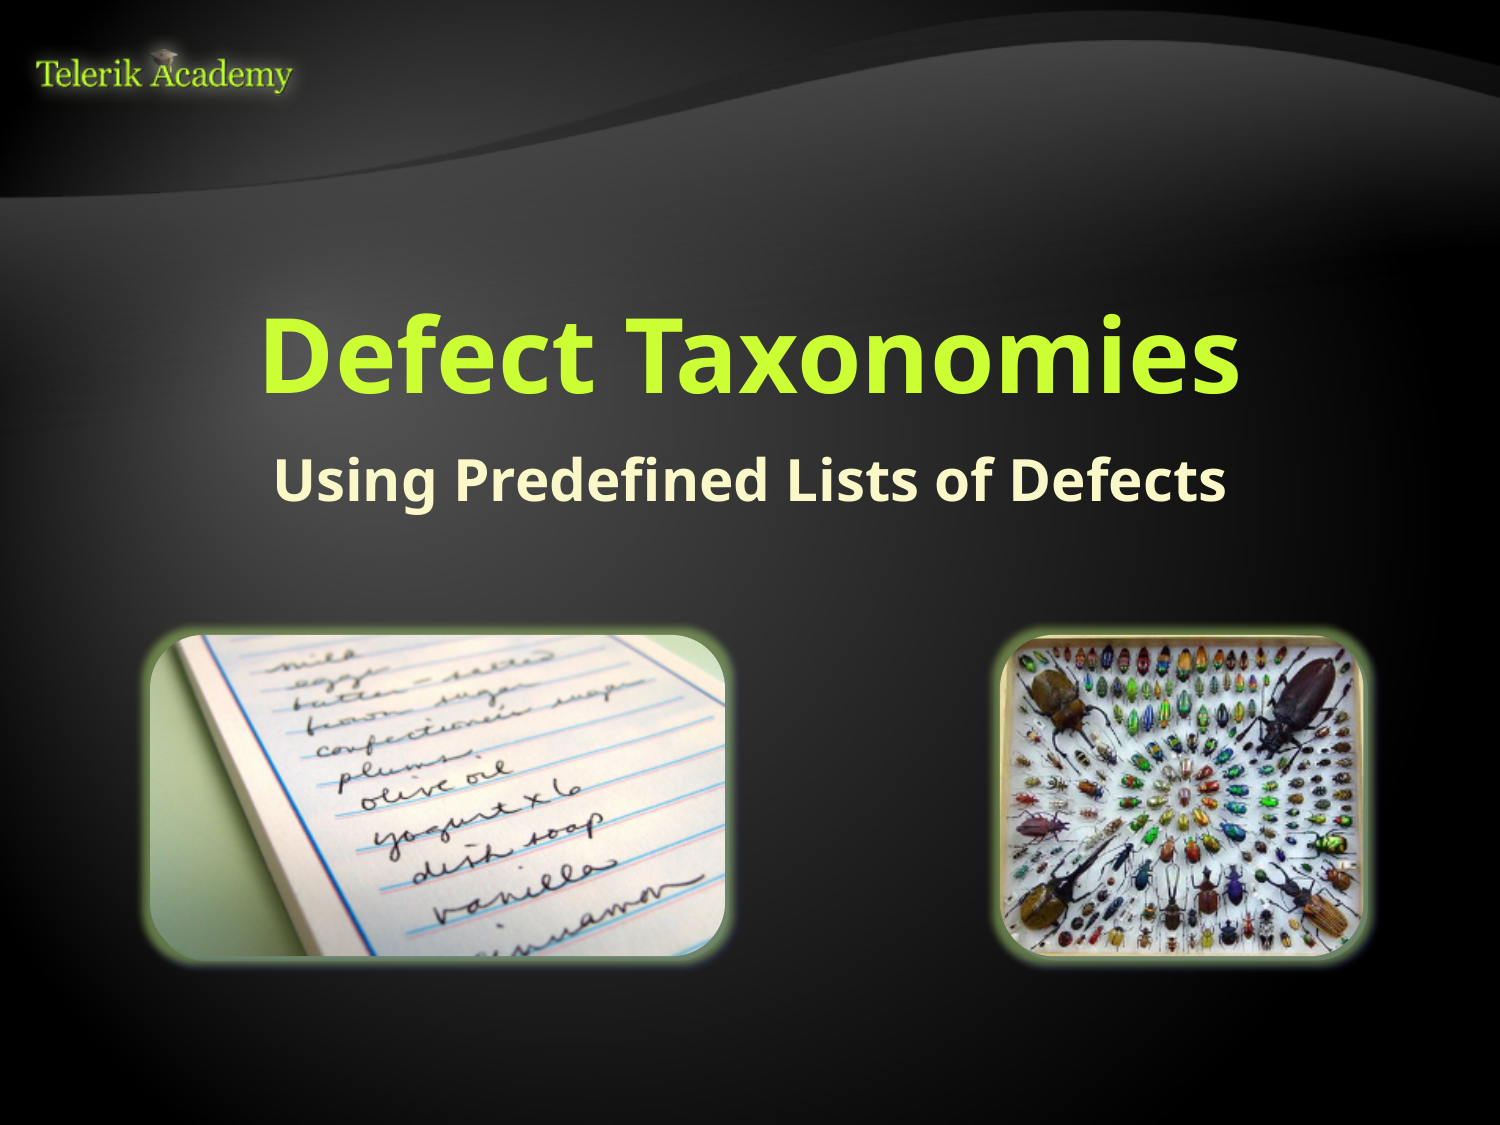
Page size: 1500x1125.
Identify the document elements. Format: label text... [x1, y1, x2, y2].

picture [0, 0, 1500, 1125]
title Defect Taxonomies [99, 299, 1400, 413]
subtitle Using Predefined Lists of Defects [99, 431, 1400, 525]
